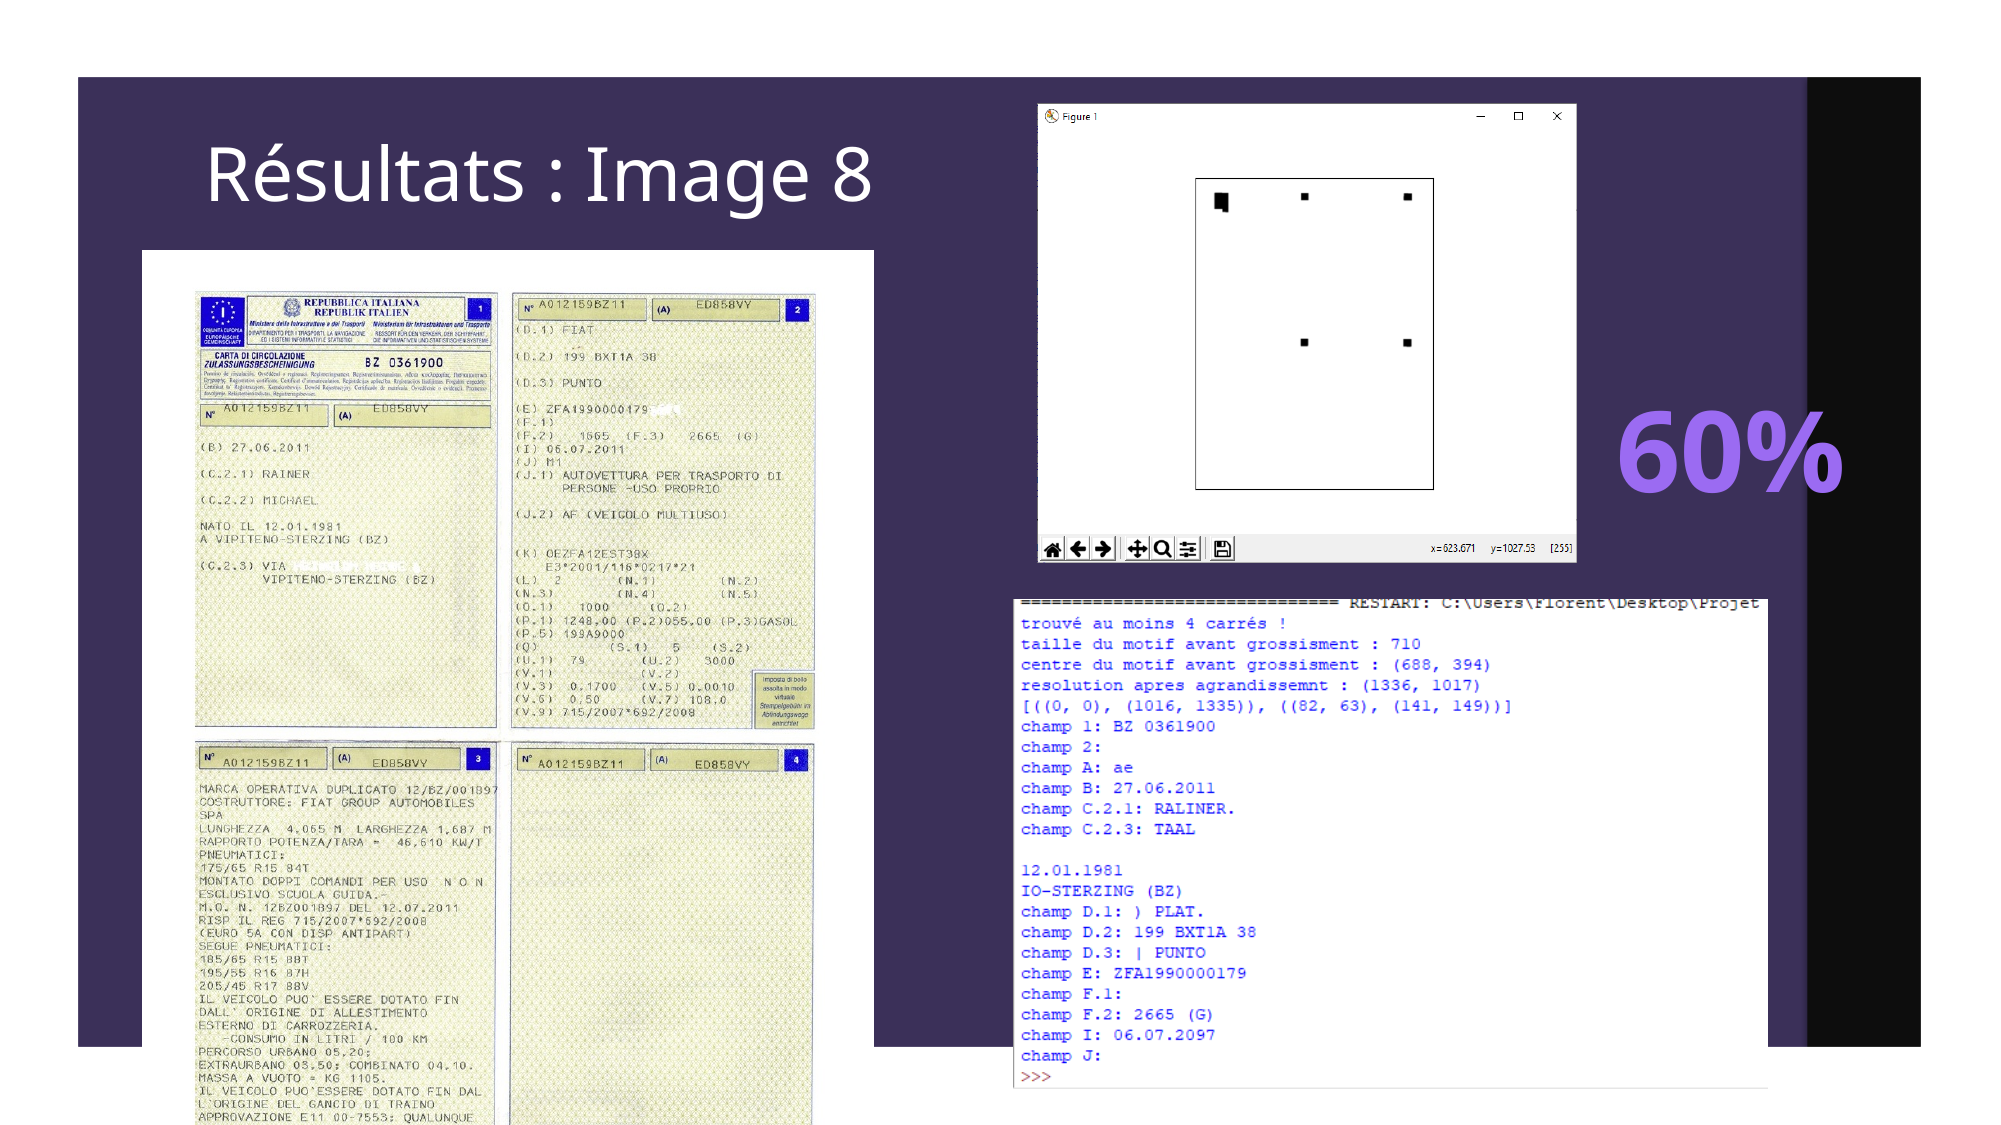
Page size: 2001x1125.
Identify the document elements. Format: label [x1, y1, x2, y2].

list [142, 250, 874, 1125]
text_box [0, 0, 2000, 1125]
picture [1013, 599, 1768, 1089]
picture [1037, 103, 1577, 563]
